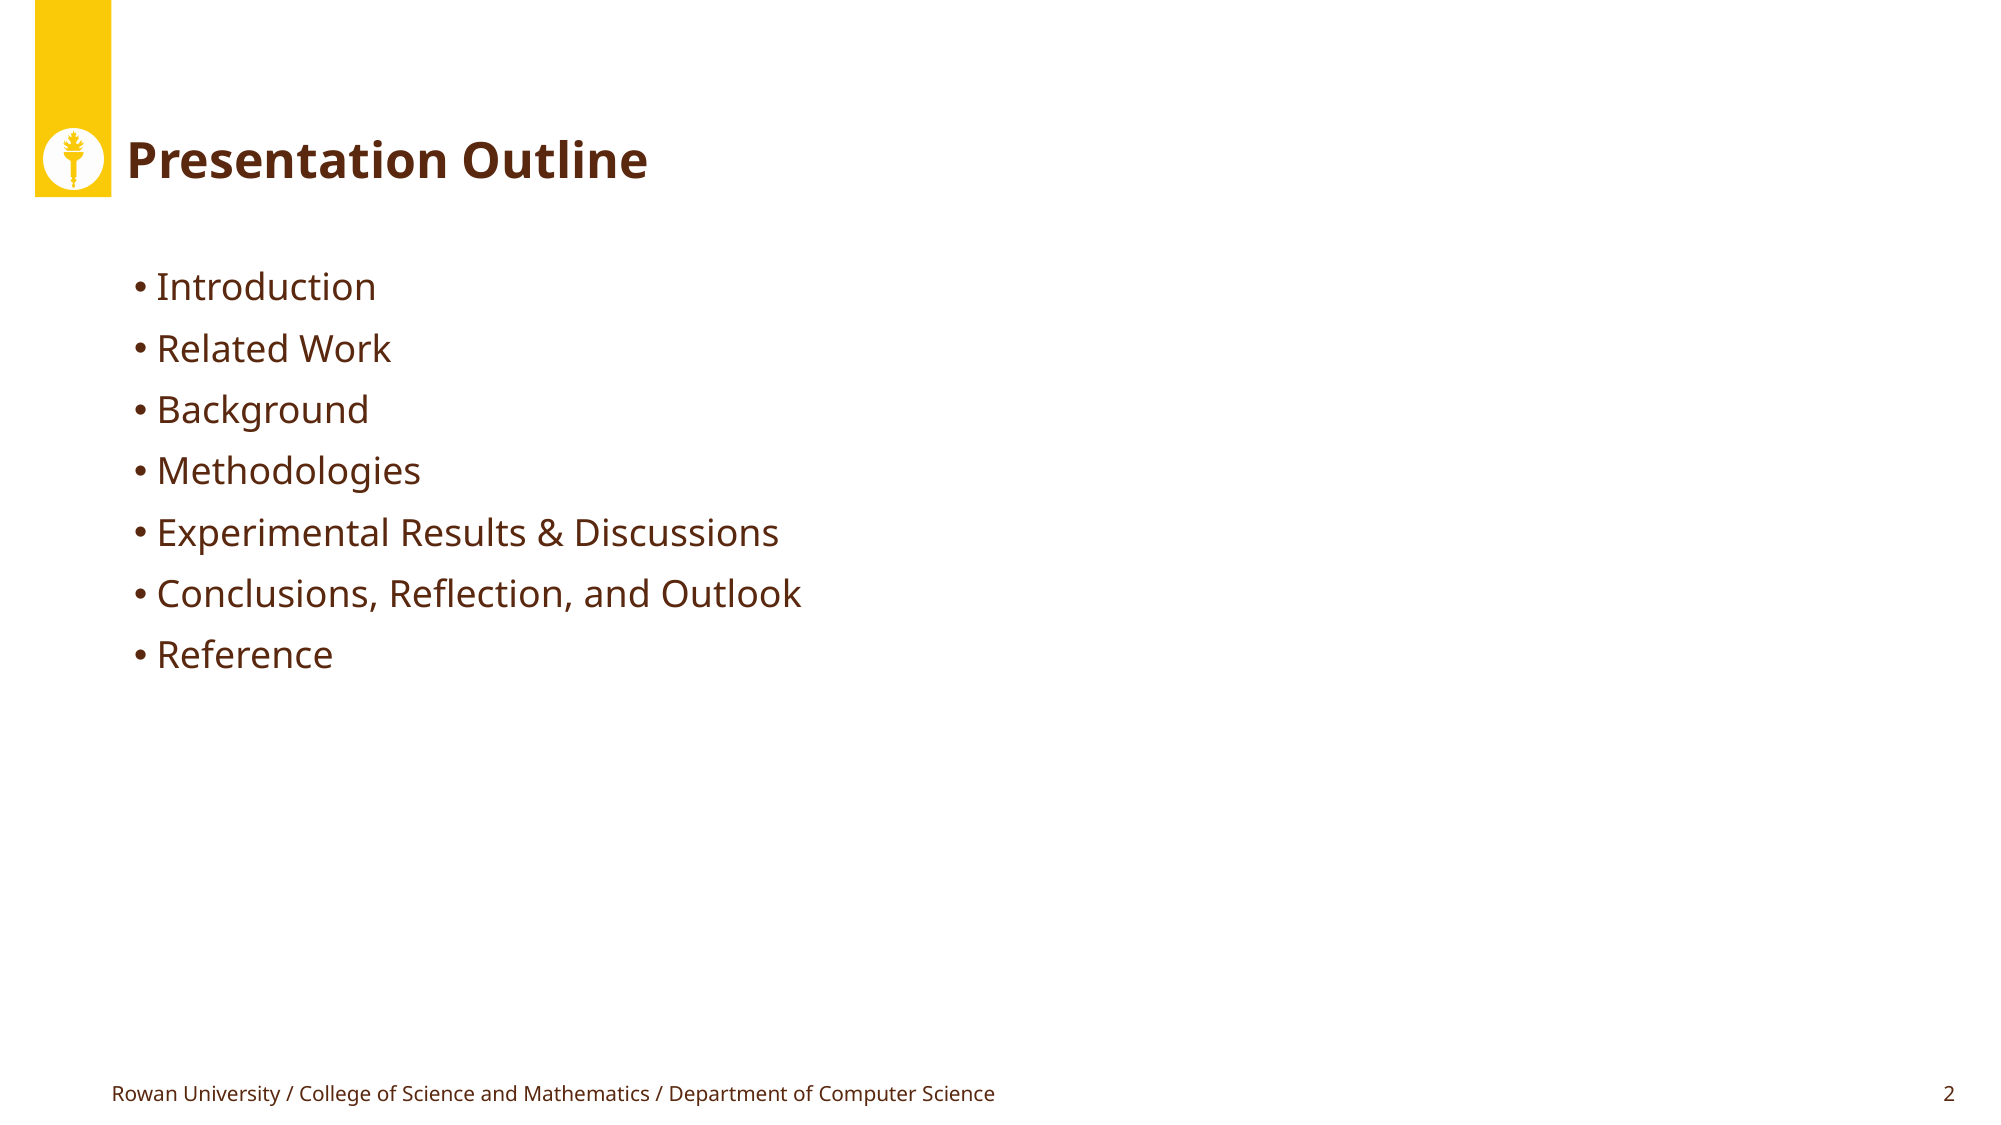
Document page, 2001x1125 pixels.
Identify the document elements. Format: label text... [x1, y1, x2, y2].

title Presentation Outline [111, 19, 1981, 198]
slide_number 2 [1810, 1064, 2000, 1125]
footer Rowan University / College of Science and Mathematics / Department of Computer Science [111, 1064, 1810, 1125]
list Introduction Related Work Background Methodologies Experimental Results & Discussions Conclusions, Reflection, and Outlook Reference [111, 261, 1981, 1064]
